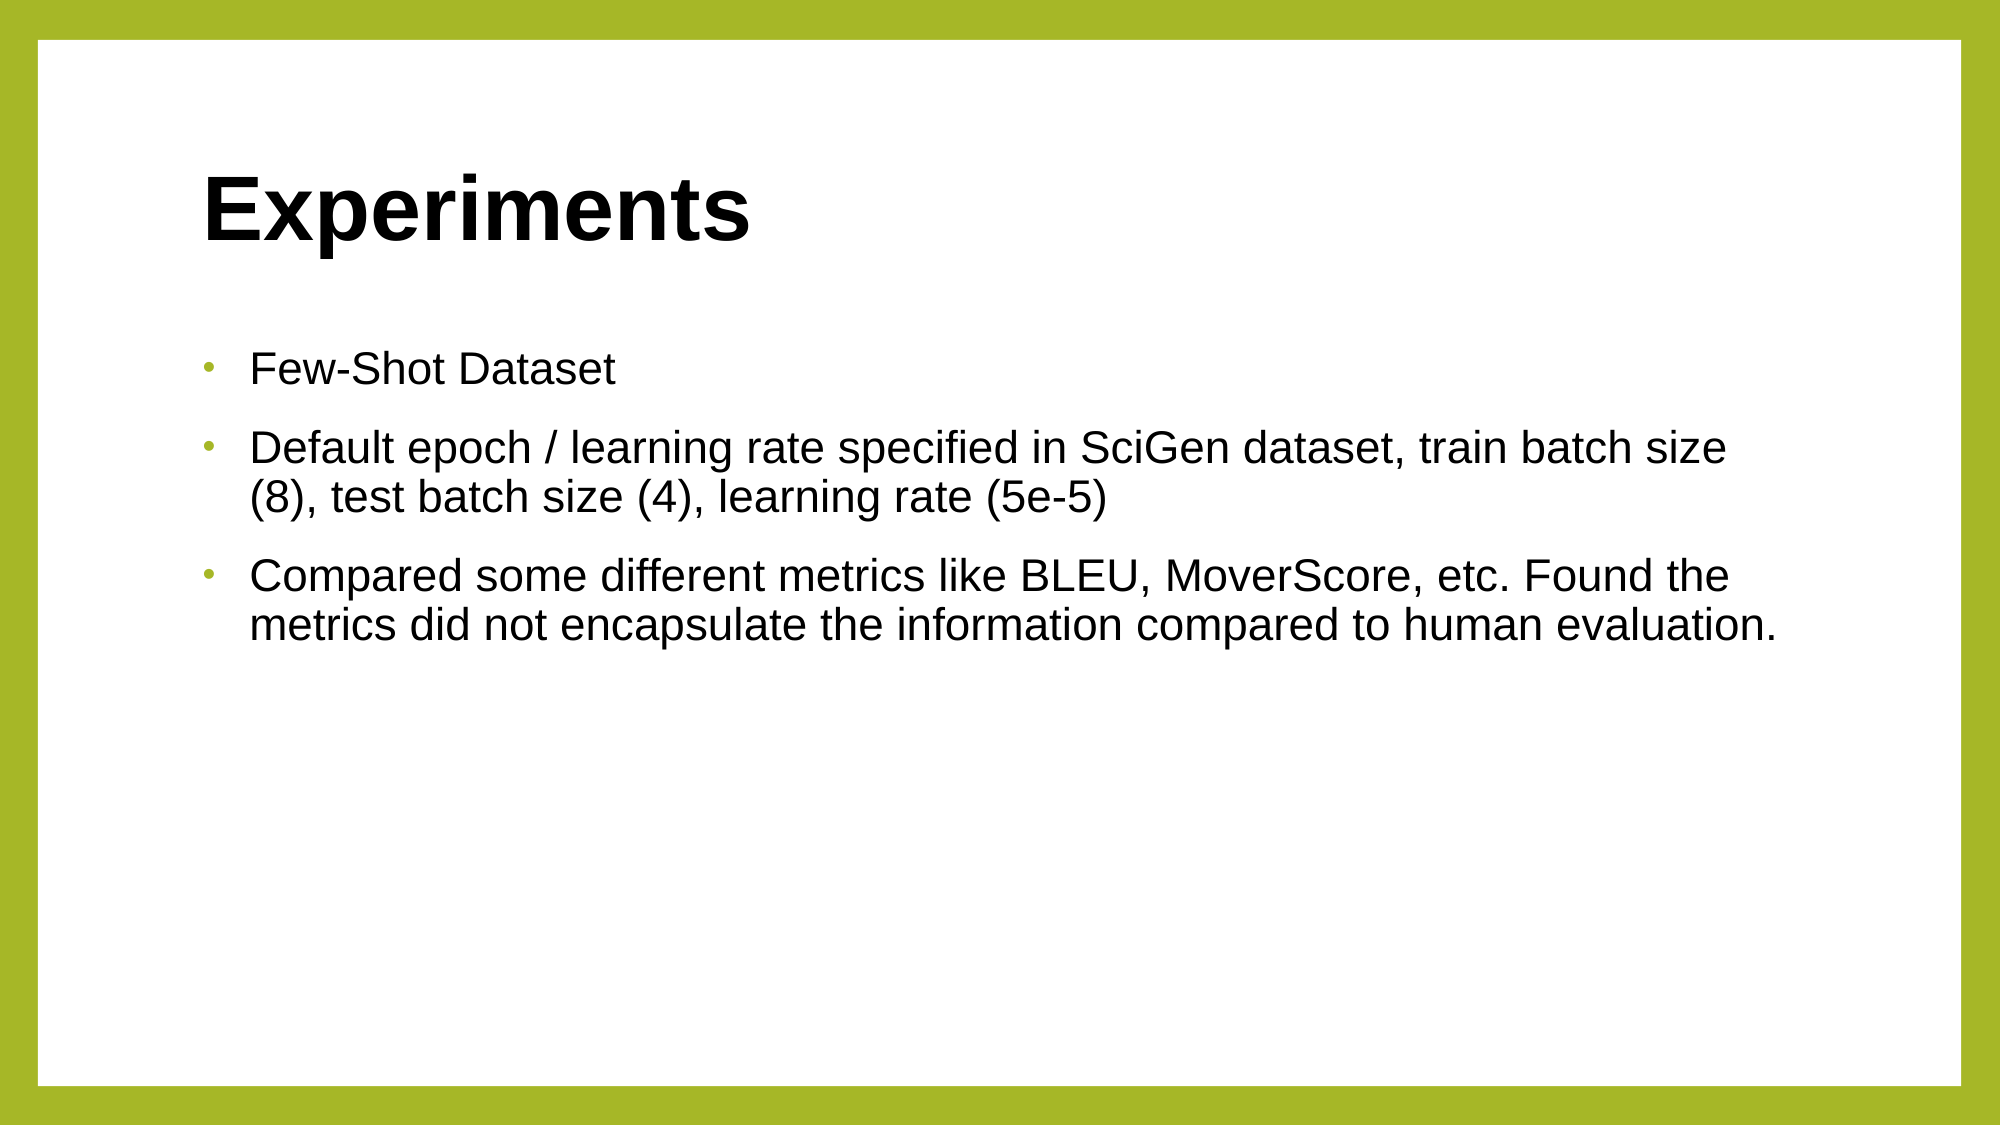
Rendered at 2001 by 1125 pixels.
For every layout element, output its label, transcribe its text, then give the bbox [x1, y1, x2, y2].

title Experiments [187, 99, 1808, 323]
list Few-Shot Dataset Default epoch / learning rate specified in SciGen dataset, train batch size (8), test batch size (4), learning rate (5e-5) Compared some different metrics like BLEU, MoverScore, etc. Found the metrics did not encapsulate the information compared to human evaluation. [187, 337, 1808, 1000]
